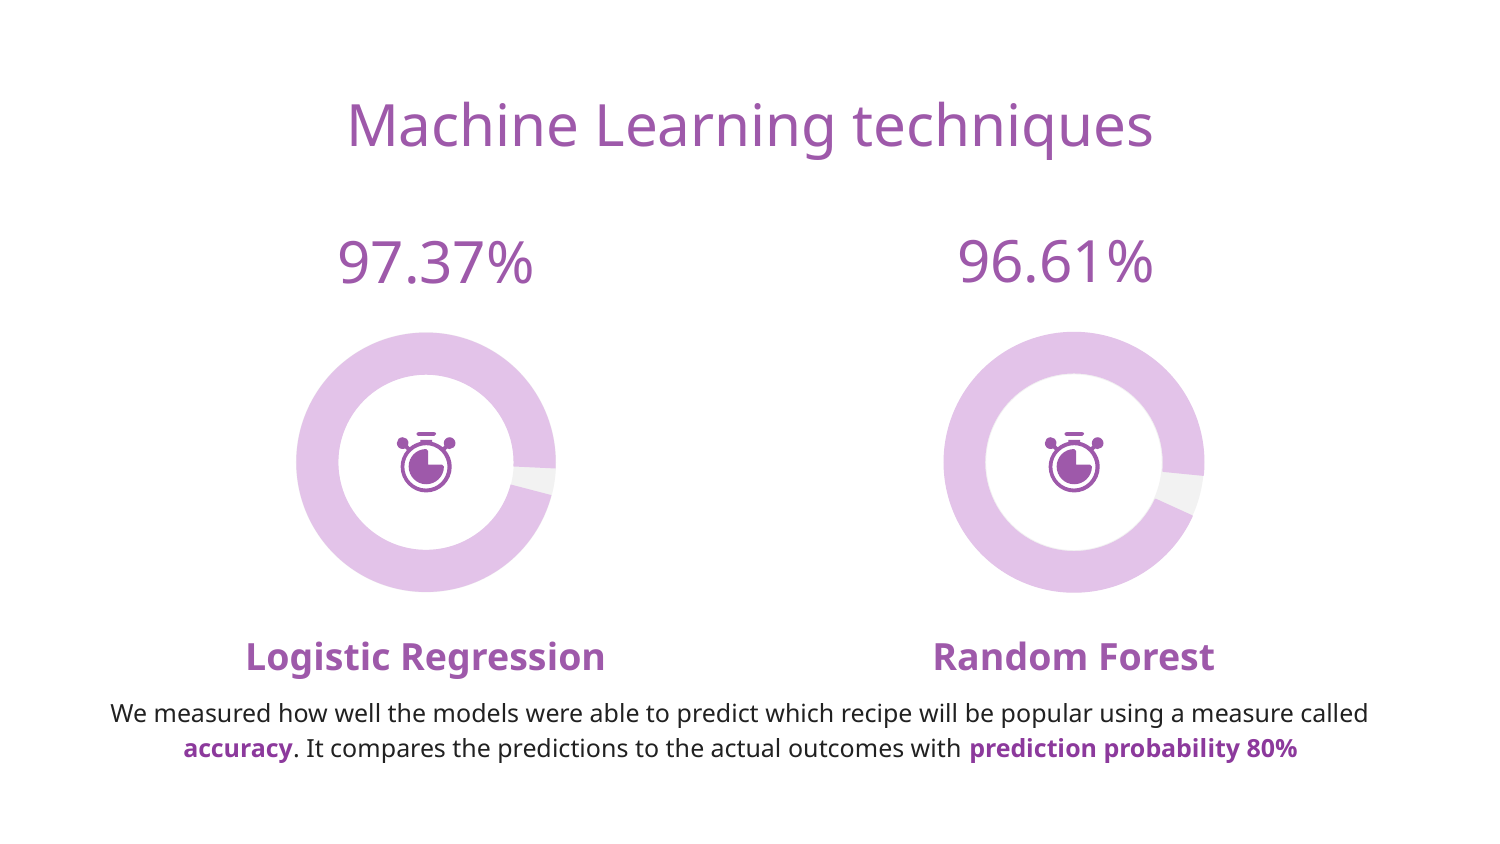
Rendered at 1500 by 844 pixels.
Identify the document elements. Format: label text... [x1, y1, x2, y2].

subtitle We measured how well the models were able to predict which recipe will be popular using a measure called accuracy. It compares the predictions to the actual outcomes with prediction probability 80% [74, 678, 1407, 797]
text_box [295, 332, 557, 593]
title 96.61% [847, 197, 1265, 321]
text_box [1044, 431, 1104, 493]
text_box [943, 332, 1205, 593]
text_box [396, 431, 456, 493]
subtitle Random Forest [865, 612, 1283, 707]
subtitle Logistic Regression [217, 612, 635, 707]
title 97.37% [227, 198, 645, 323]
title Machine Learning techniques [116, 72, 1383, 167]
